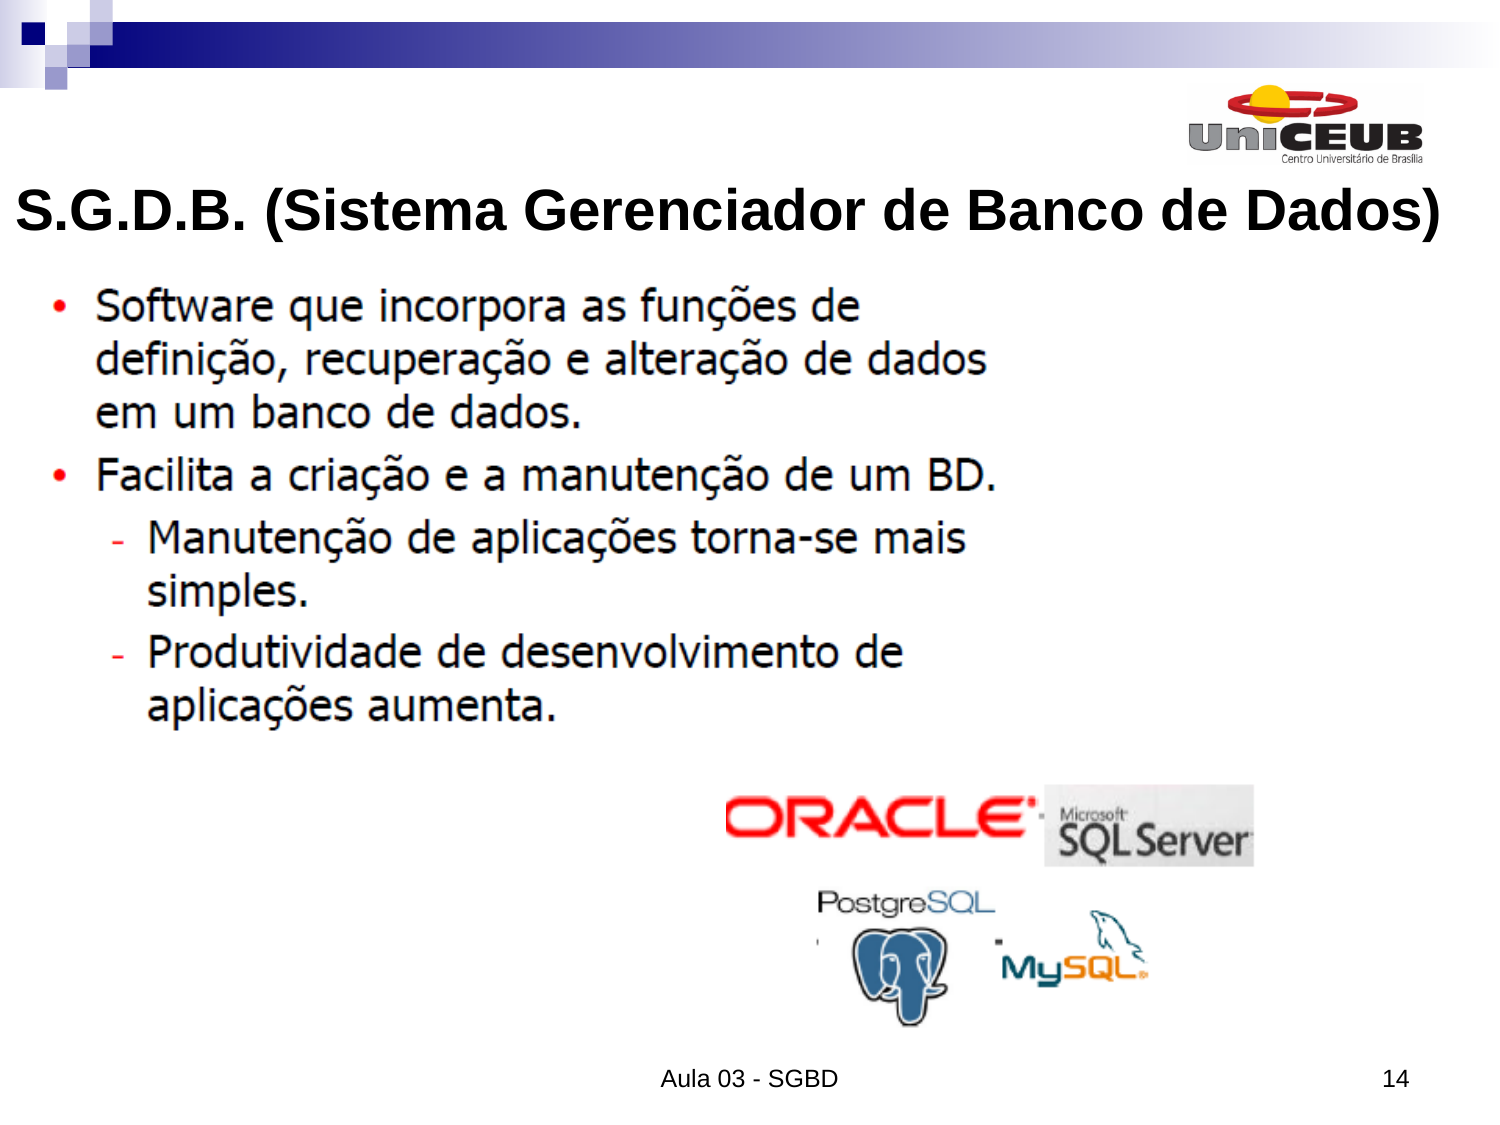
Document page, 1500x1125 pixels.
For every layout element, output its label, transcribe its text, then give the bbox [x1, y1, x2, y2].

text_box ‹#› [1074, 1024, 1425, 1100]
text_box Aula 03 - SGBD [512, 1024, 988, 1100]
picture [726, 774, 1267, 1036]
picture [40, 278, 1007, 748]
picture [1186, 83, 1424, 165]
title S.G.D.B. (Sistema Gerenciador de Banco de Dados) [0, 175, 1500, 238]
